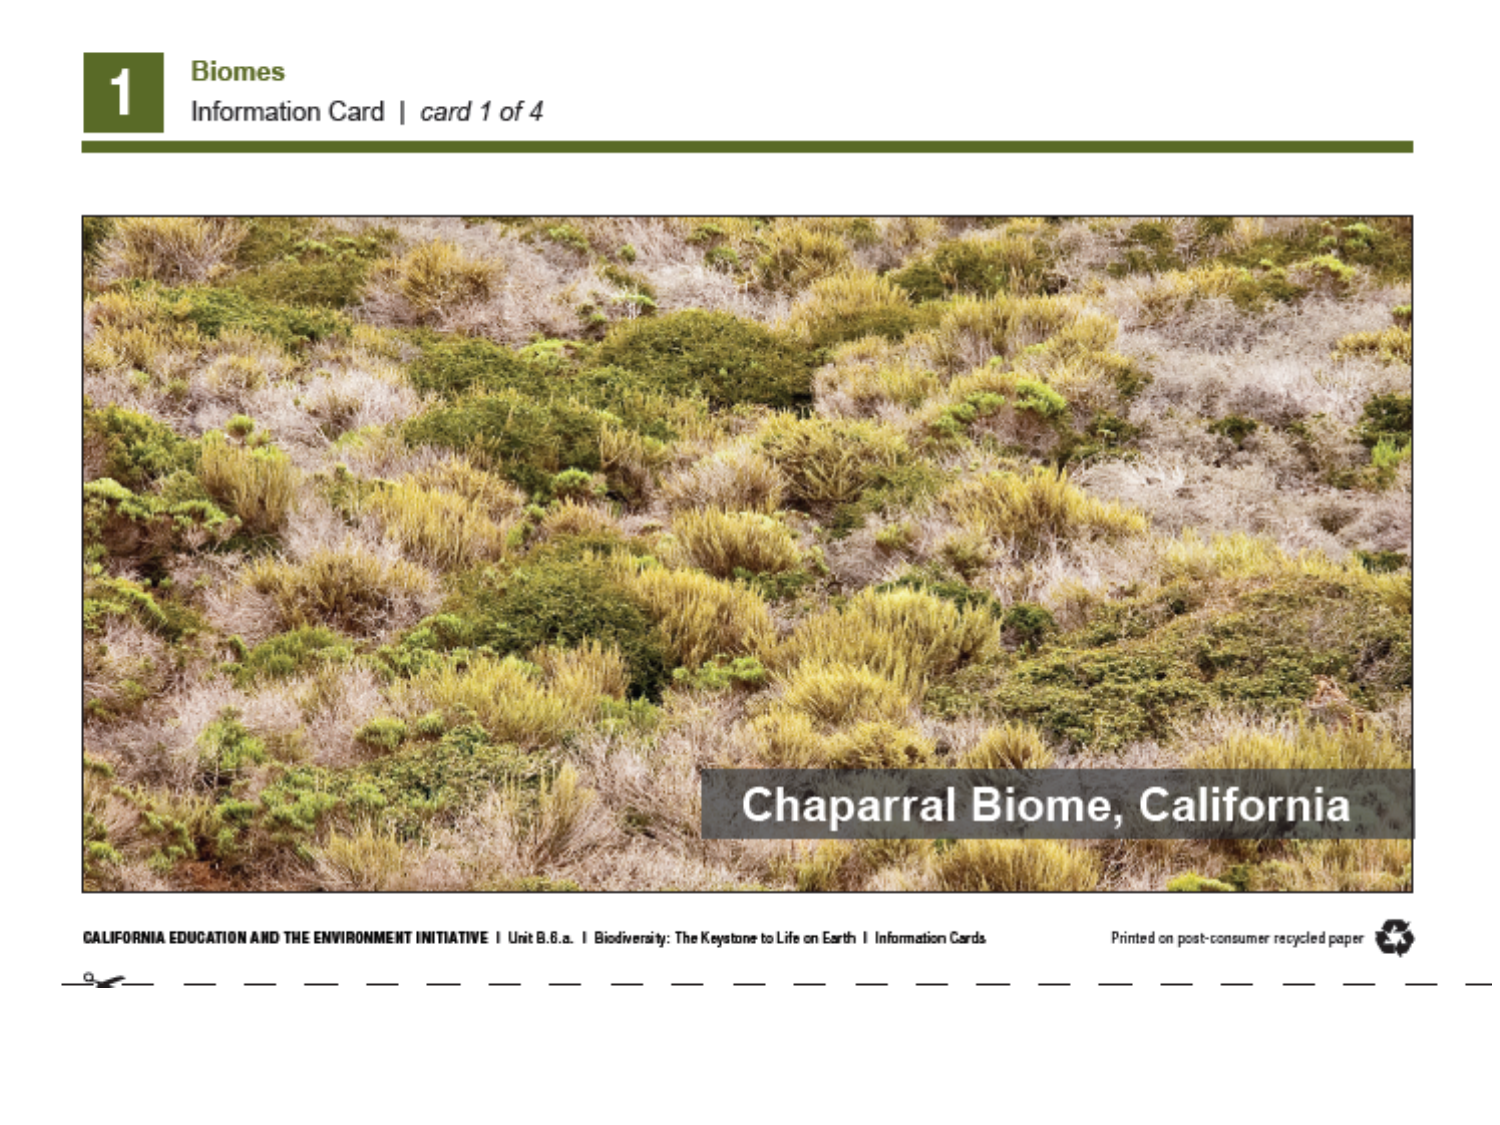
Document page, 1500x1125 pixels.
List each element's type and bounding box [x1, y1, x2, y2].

picture [49, 37, 1492, 988]
